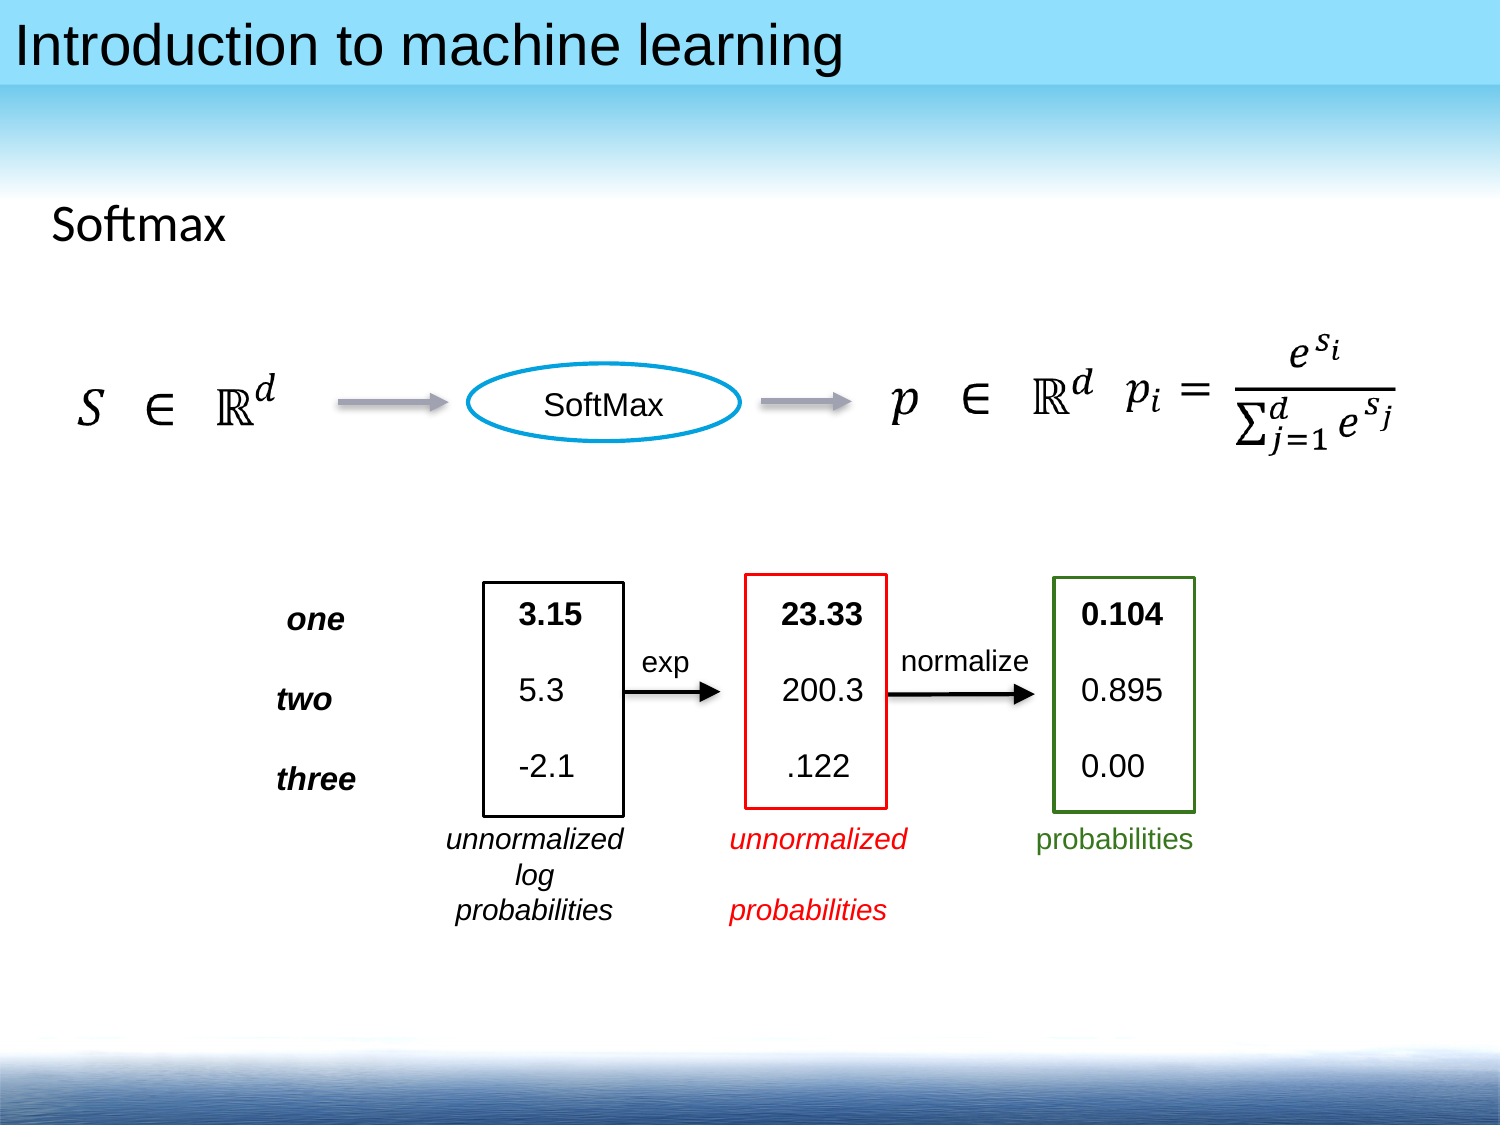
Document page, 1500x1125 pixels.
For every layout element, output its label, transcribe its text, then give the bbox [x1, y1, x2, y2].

text_box 0.104 [1069, 580, 1187, 628]
text_box two [264, 665, 451, 702]
text_box .122 [759, 732, 877, 780]
text_box unnormalized probabilities [717, 807, 924, 854]
text_box unnormalized log probabilities [427, 807, 643, 854]
text_box [483, 582, 624, 807]
text_box 200.3 [759, 656, 877, 704]
text_box 5.3 [506, 656, 624, 704]
picture [0, 1037, 1500, 1125]
text_box 23.33 [759, 580, 877, 628]
text_box 3.15 [506, 580, 624, 628]
text_box 0.00 [1069, 732, 1187, 780]
text_box [745, 574, 887, 807]
text_box [1125, 316, 1500, 478]
text_box exp [629, 630, 740, 666]
text_box [871, 361, 1116, 519]
text_box SoftMax [468, 363, 740, 442]
text_box normalize [888, 629, 1054, 666]
title Softmax [51, 188, 1449, 306]
text_box -2.1 [506, 732, 624, 780]
text_box three [264, 745, 441, 782]
text_box one [274, 585, 462, 622]
text_box [56, 360, 298, 444]
text_box [1054, 577, 1195, 807]
text_box 0.895 [1069, 656, 1187, 704]
text_box probabilities [1023, 807, 1211, 854]
